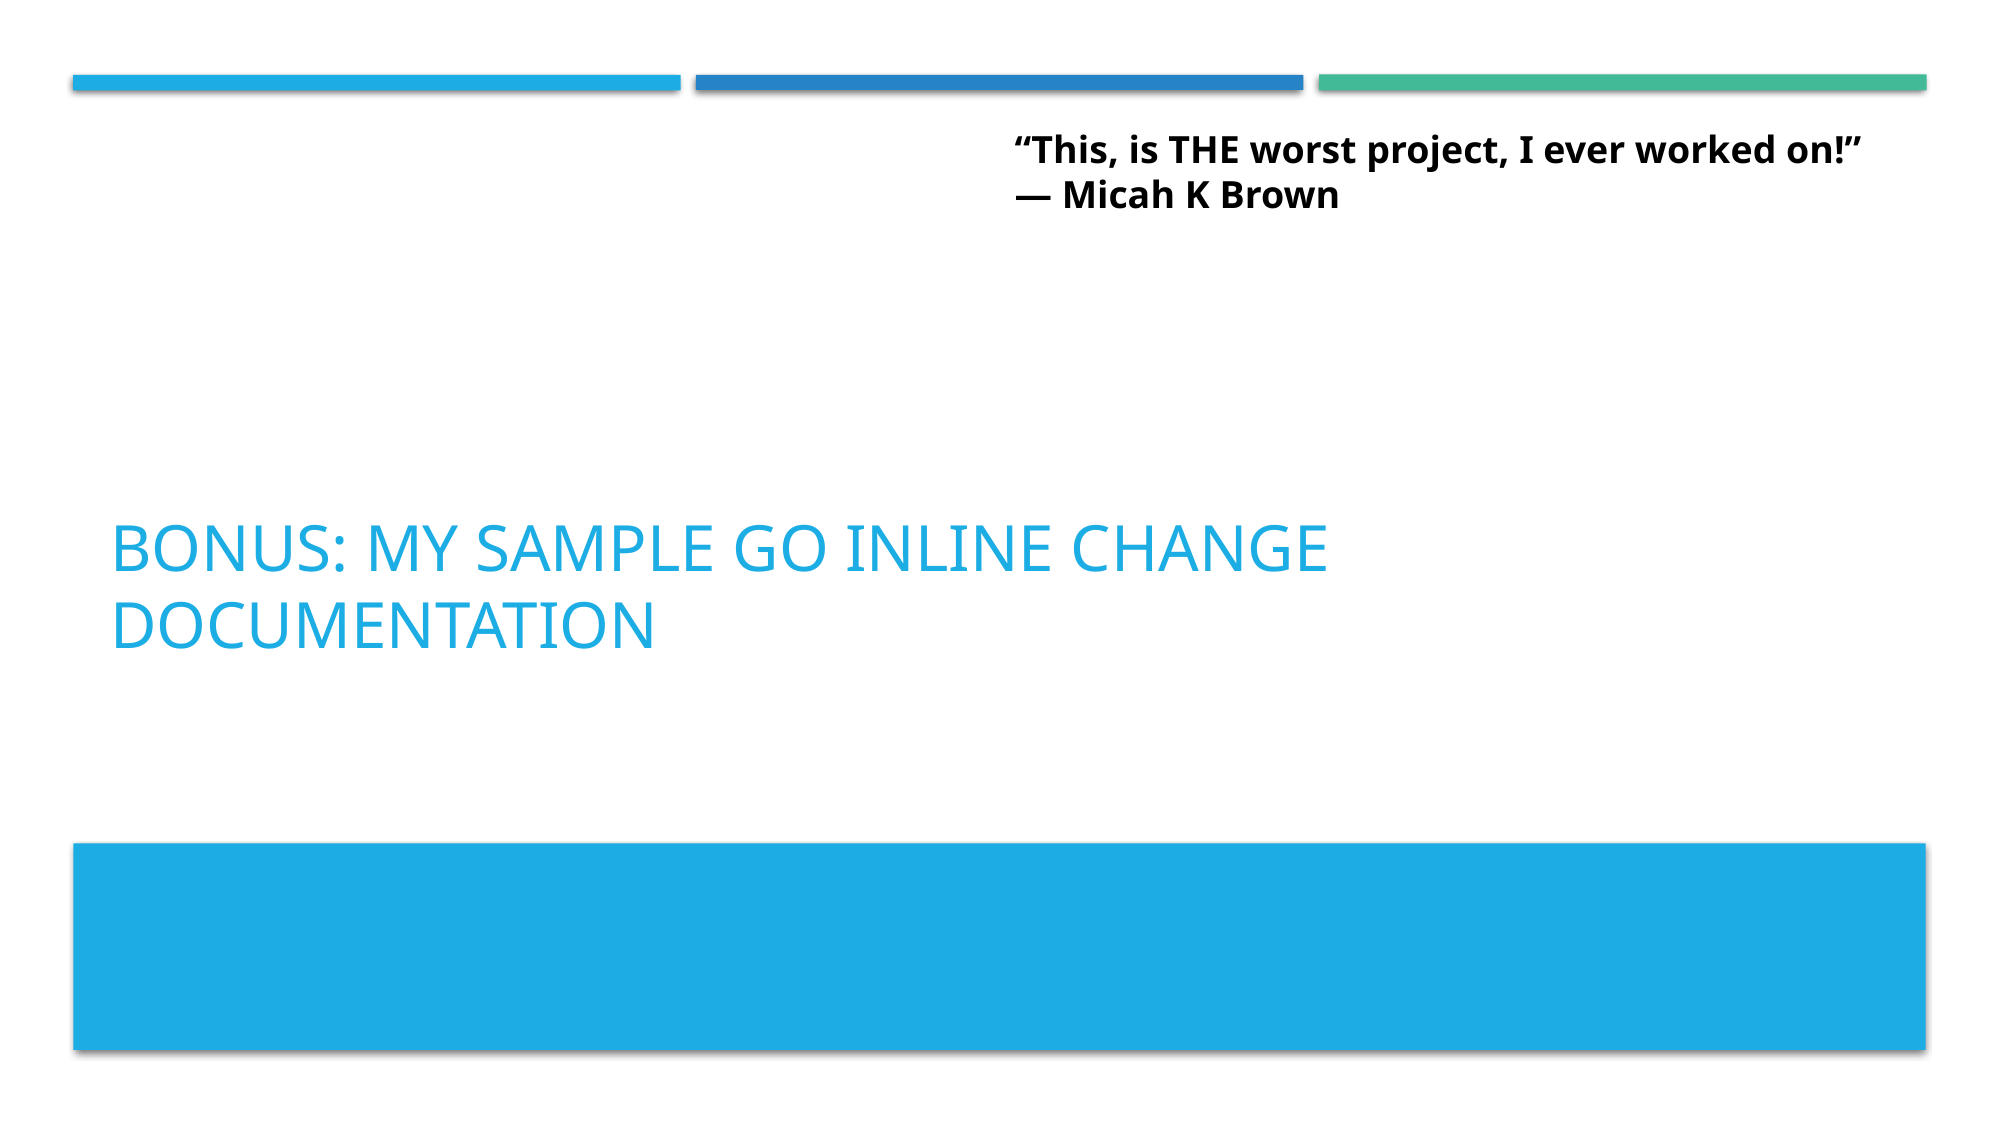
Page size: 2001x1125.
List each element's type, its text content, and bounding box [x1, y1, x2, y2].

title Bonus: My sample go inline change documentation [95, 499, 1905, 745]
text_box “This, is THE worst project, I ever worked on!” ― Micah K Brown [999, 118, 1930, 224]
